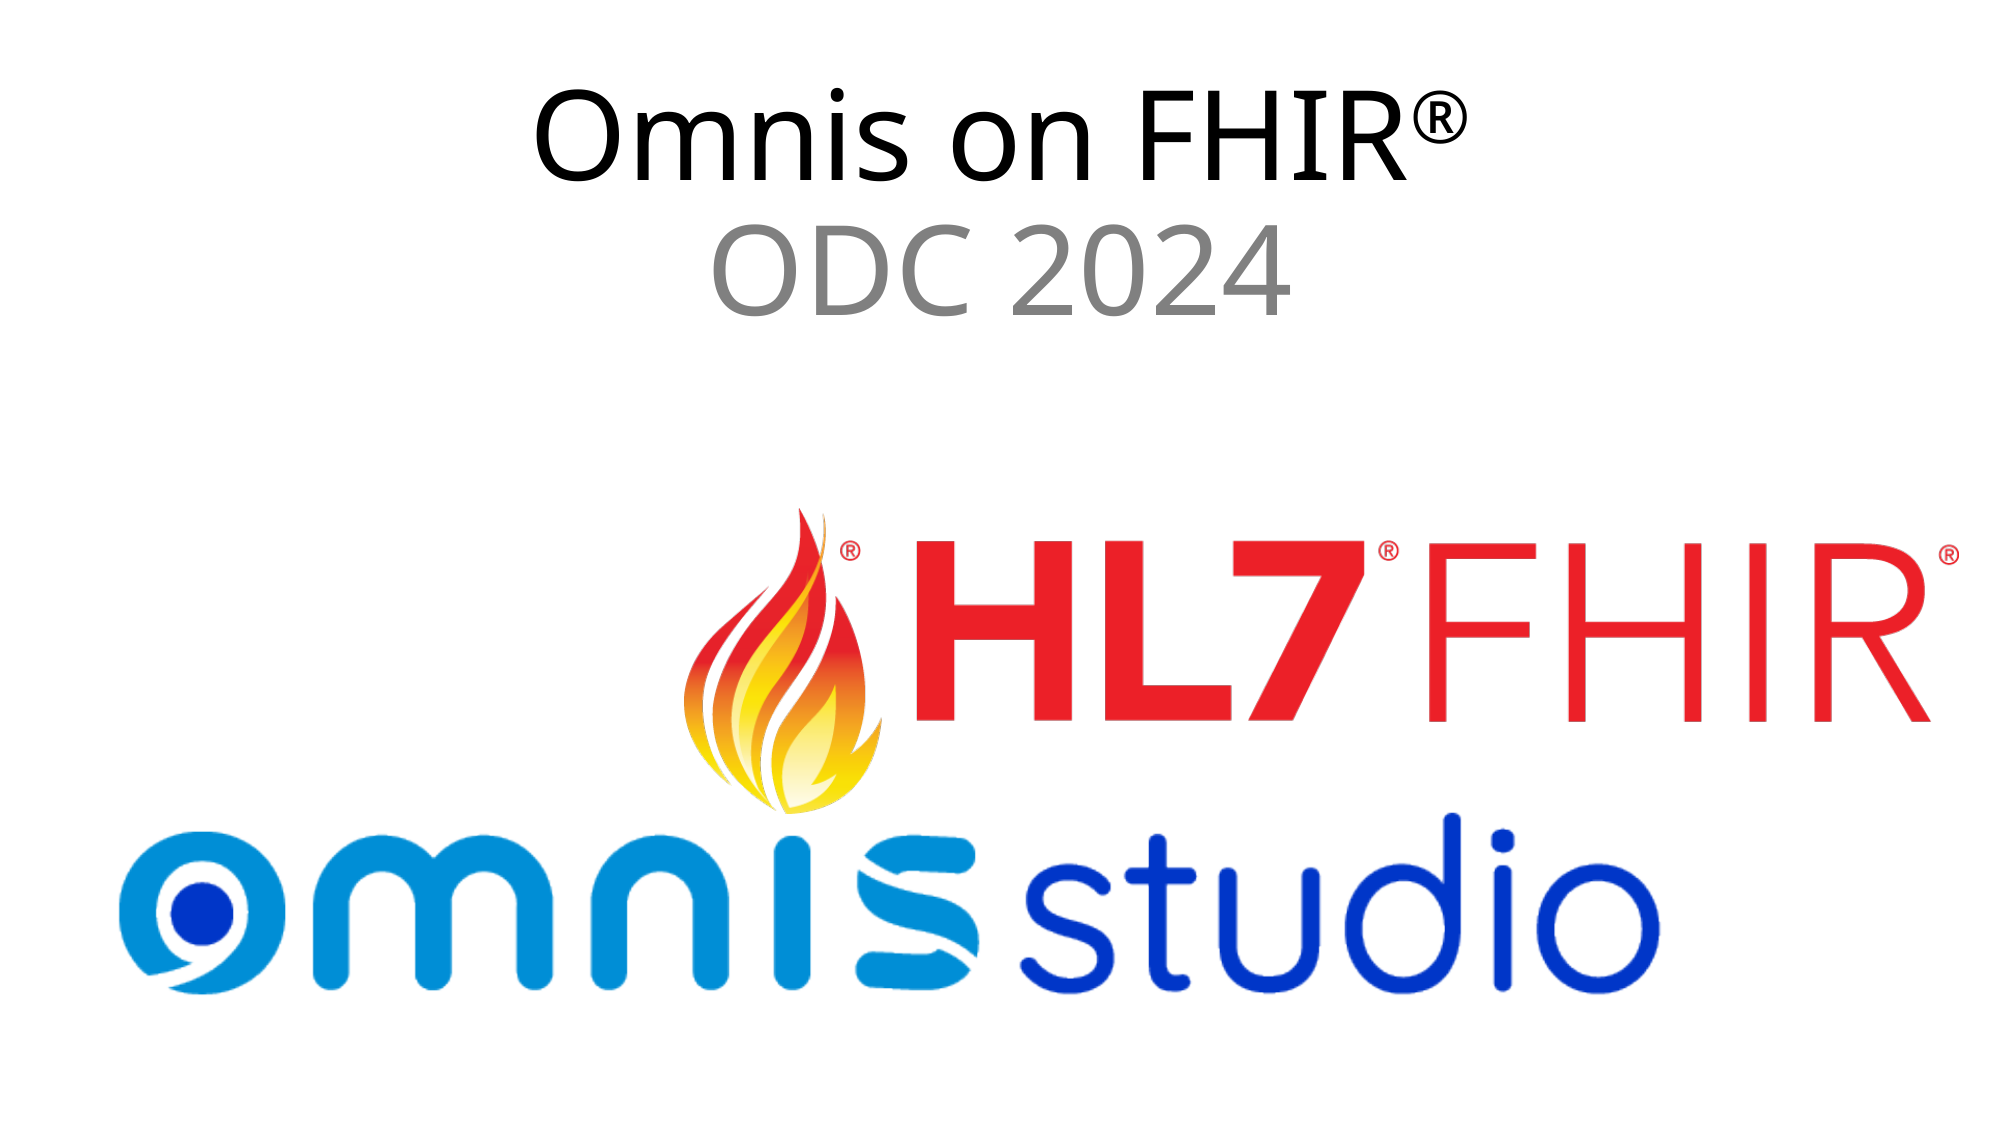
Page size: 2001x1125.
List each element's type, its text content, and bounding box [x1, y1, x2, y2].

picture [84, 506, 1959, 1031]
title Omnis on FHIR® ODC 2024 [249, 184, 1750, 351]
